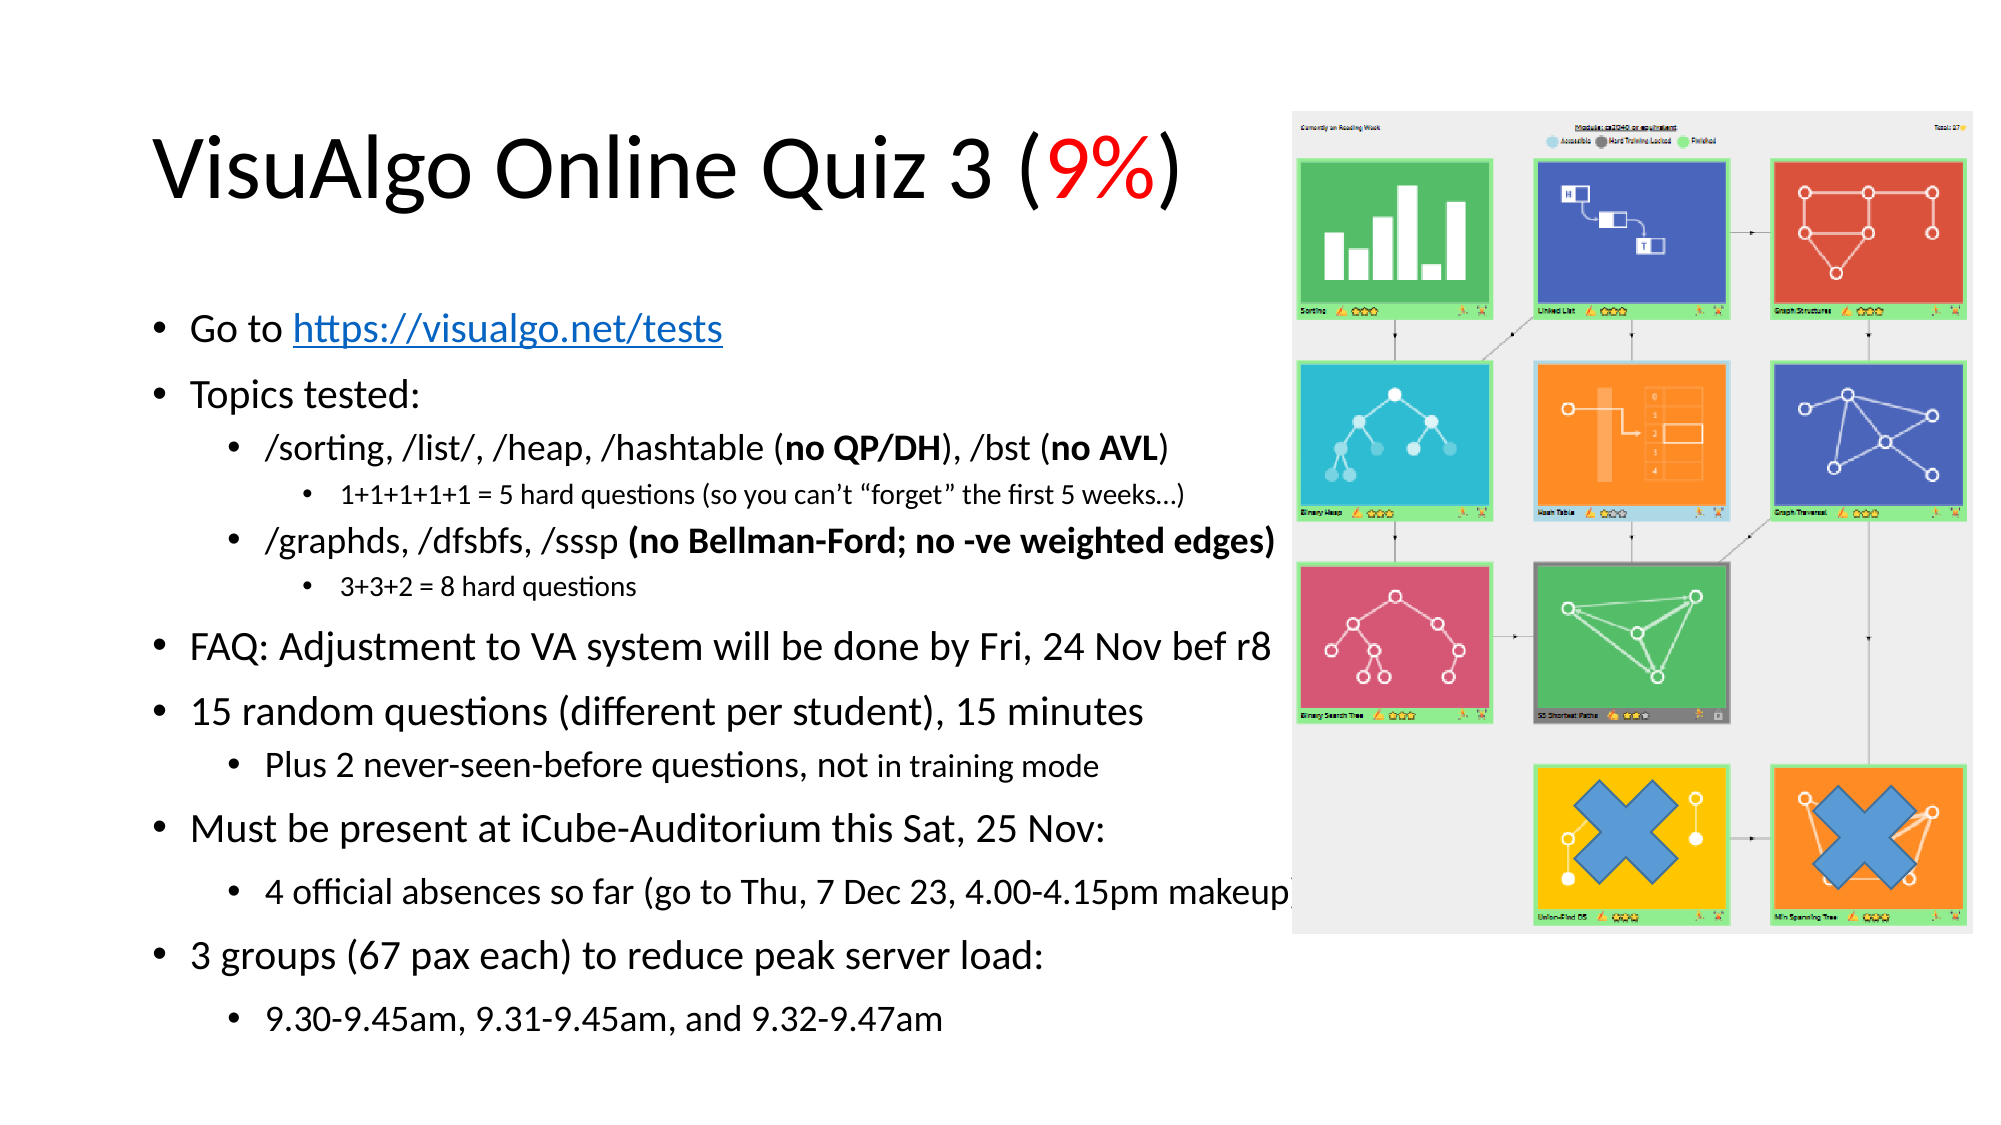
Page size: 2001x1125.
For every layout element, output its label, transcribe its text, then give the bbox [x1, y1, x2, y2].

list Go to https://visualgo.net/tests Topics tested: /sorting, /list/, /heap, /hashtable (no QP/DH), /bst (no AVL) 1+1+1+1+1 = 5 hard questions (so you can’t “forget” the first 5 weeks…) /graphds, /dfsbfs, /sssp (no Bellman-Ford; no -ve weighted edges) 3+3+2 = 8 hard questions FAQ: Adjustment to VA system will be done by Fri, 24 Nov bef r8 15 random questions (different per student), 15 minutes Plus 2 never-seen-before questions, not in training mode Must be present at iCube-Auditorium this Sat, 25 Nov: 4 official absences so far (go to Thu, 7 Dec 23, 4.00-4.15pm makeup) 3 groups (67 pax each) to reduce peak server load: 9.30-9.45am, 9.31-9.45am, and 9.32-9.47am [137, 299, 1863, 1041]
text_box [1292, 111, 1974, 934]
title VisuAlgo Online Quiz 3 (9%) [137, 59, 1863, 278]
